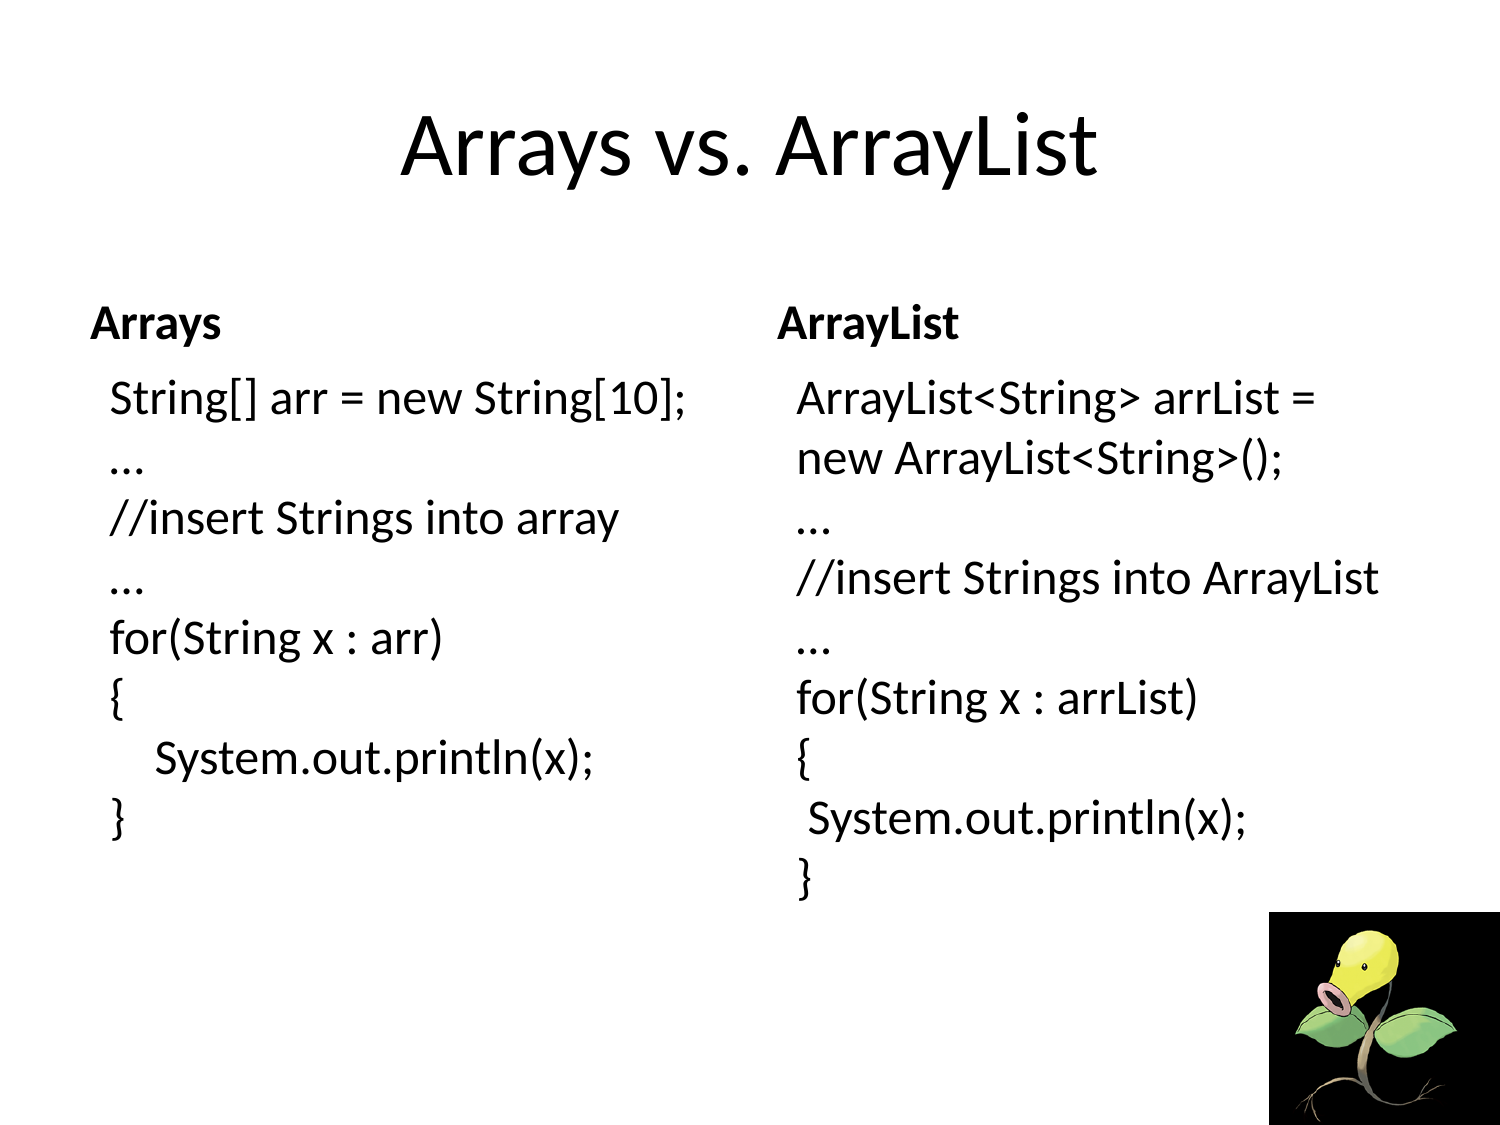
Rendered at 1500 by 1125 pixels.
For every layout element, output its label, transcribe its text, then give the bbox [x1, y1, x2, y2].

list ArrayList [761, 251, 1425, 356]
list ArrayList<String> arrList = new ArrayList<String>(); … //insert Strings into ArrayList … for(String x : arrList) { System.out.println(x); } [761, 356, 1425, 1005]
list Arrays [75, 251, 738, 356]
list String[] arr = new String[10]; … //insert Strings into array … for(String x : arr) { System.out.println(x); } [75, 356, 738, 1005]
title Arrays vs. ArrayList [75, 45, 1425, 233]
picture [1269, 912, 1500, 1125]
